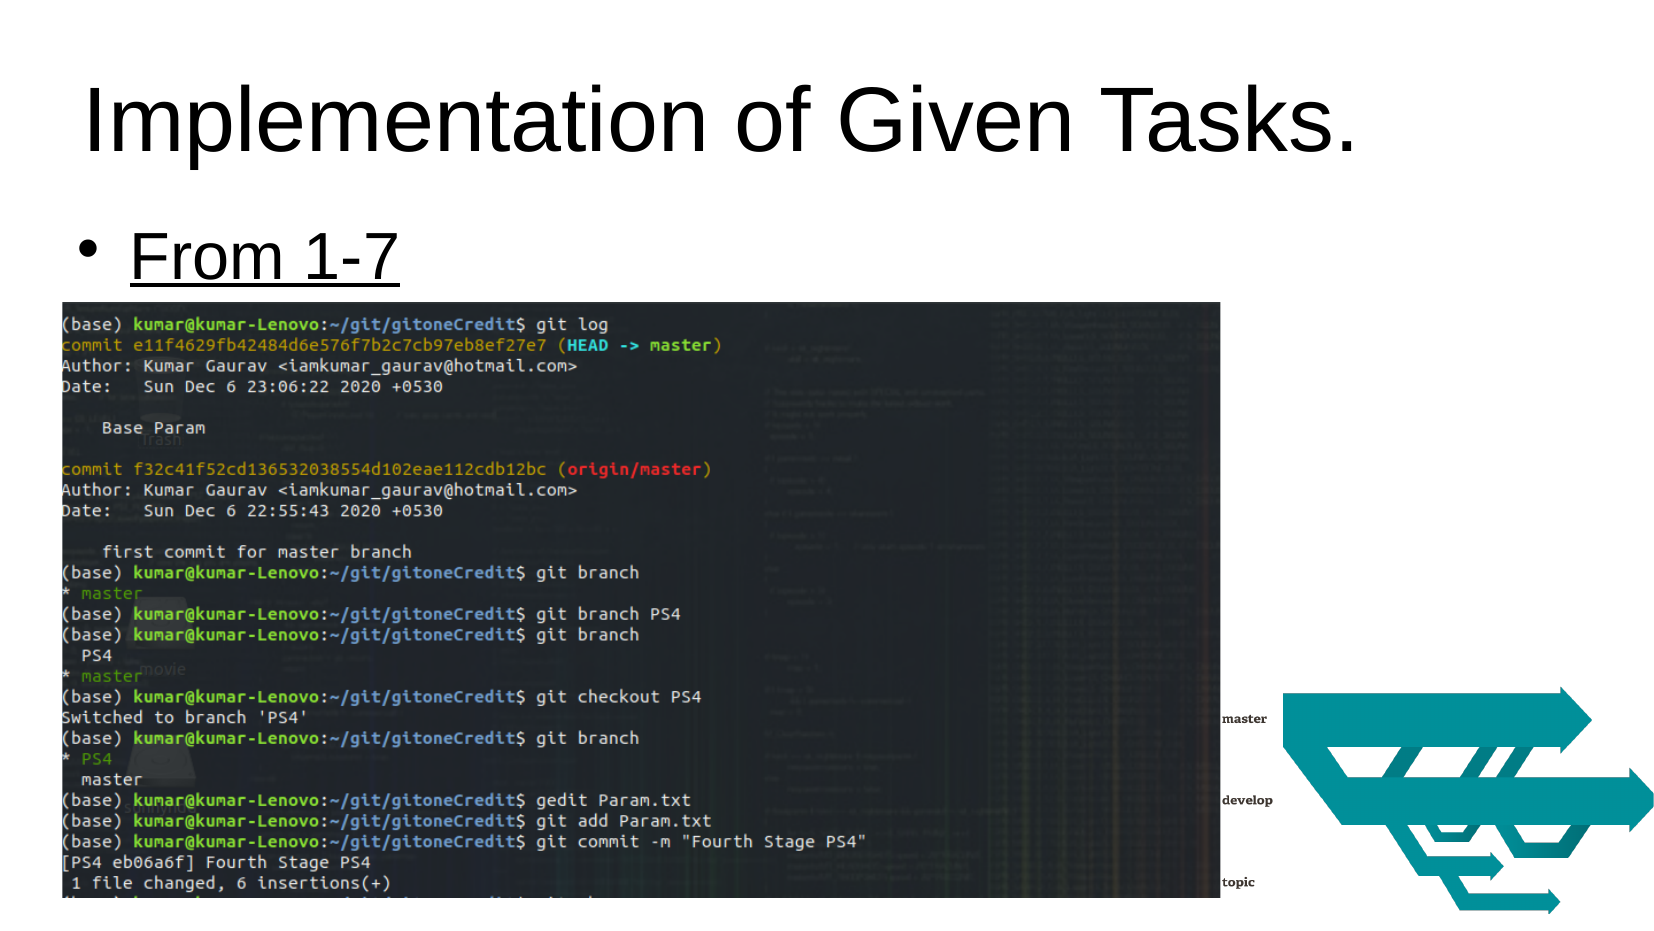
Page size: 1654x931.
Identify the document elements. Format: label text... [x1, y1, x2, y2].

text_box From 1-7 [59, 212, 1583, 683]
text_box Implementation of Given Tasks. [82, 37, 1571, 193]
picture [62, 302, 1654, 915]
